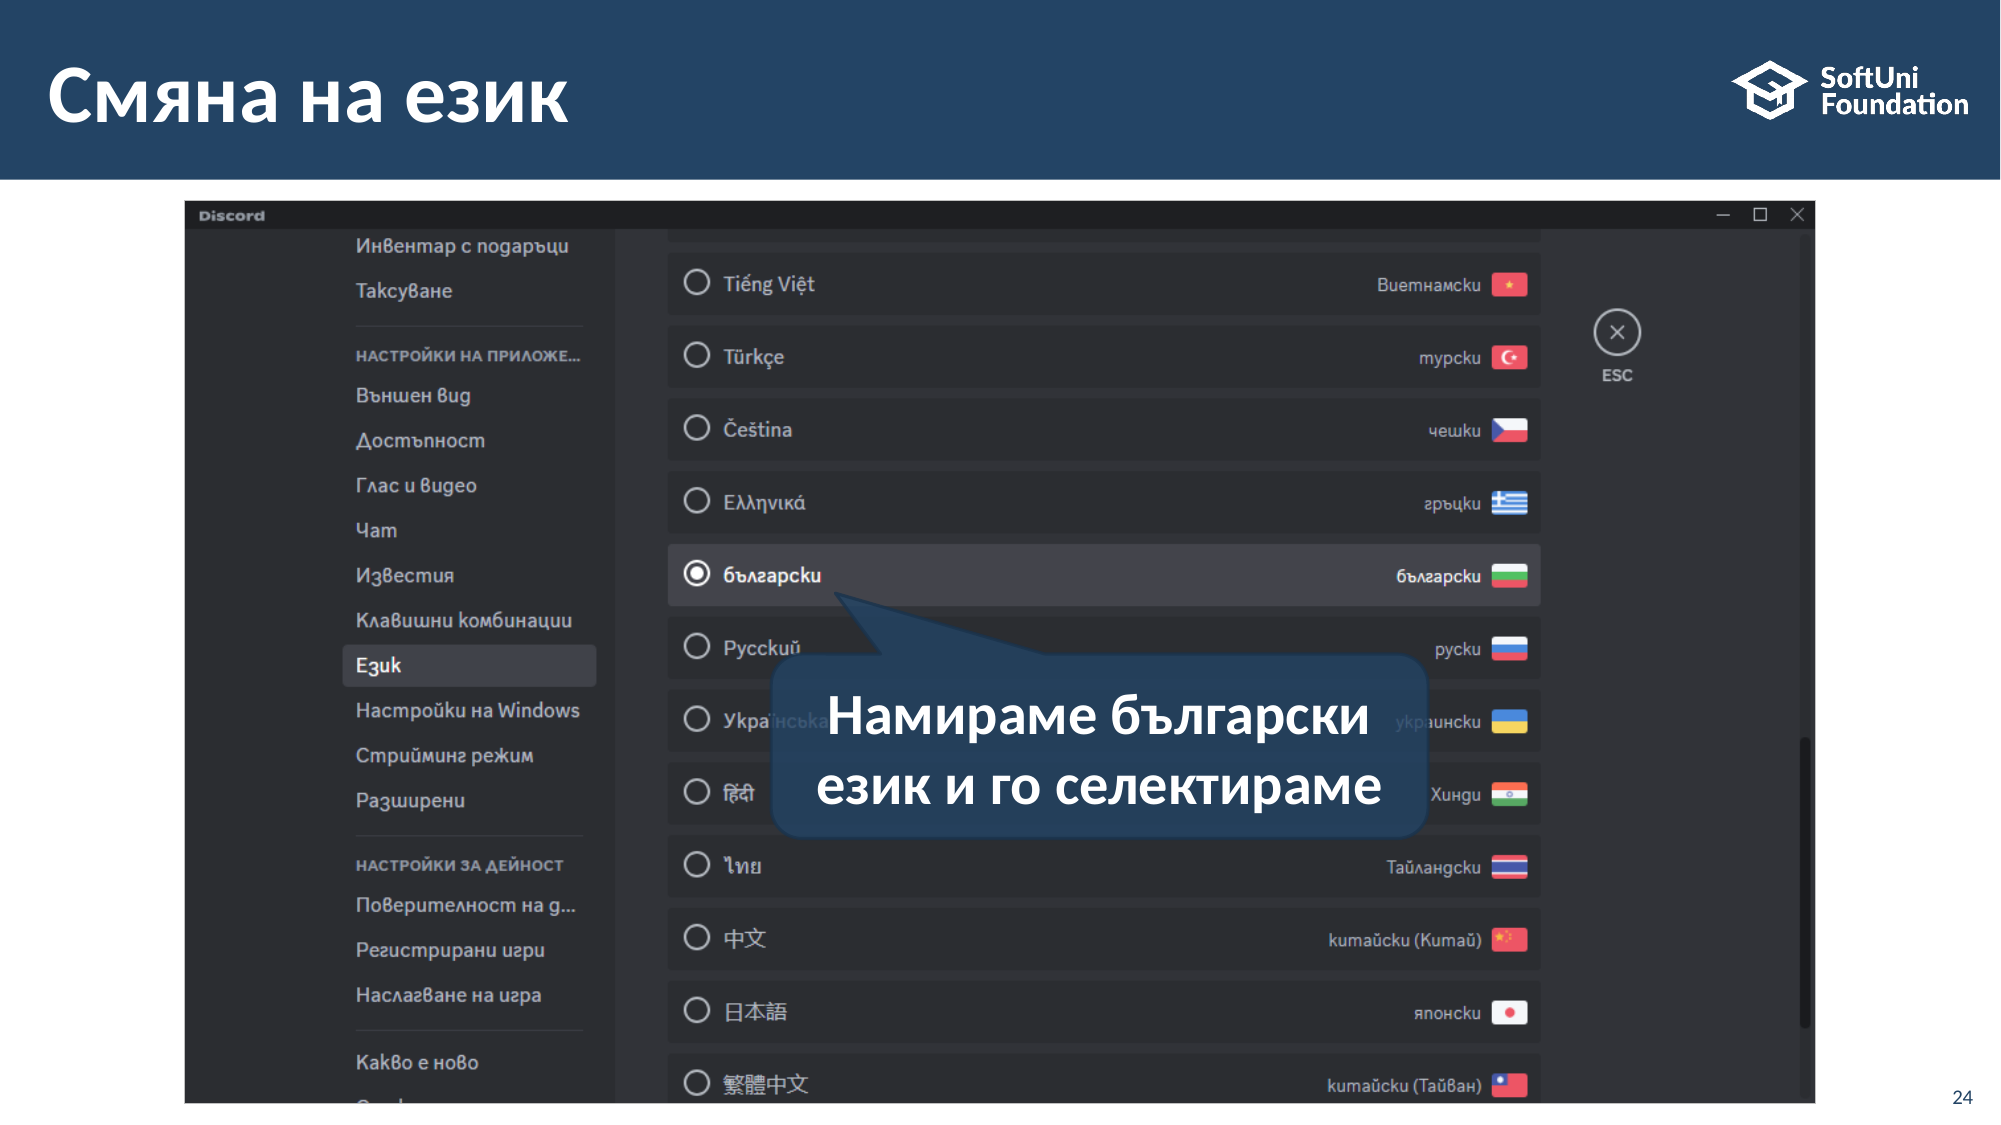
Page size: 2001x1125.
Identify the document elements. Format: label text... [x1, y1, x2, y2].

picture [1731, 60, 1968, 120]
picture [184, 200, 1816, 1104]
slide_number 24 [1927, 1067, 1989, 1117]
title Смяна на език [31, 16, 1716, 162]
